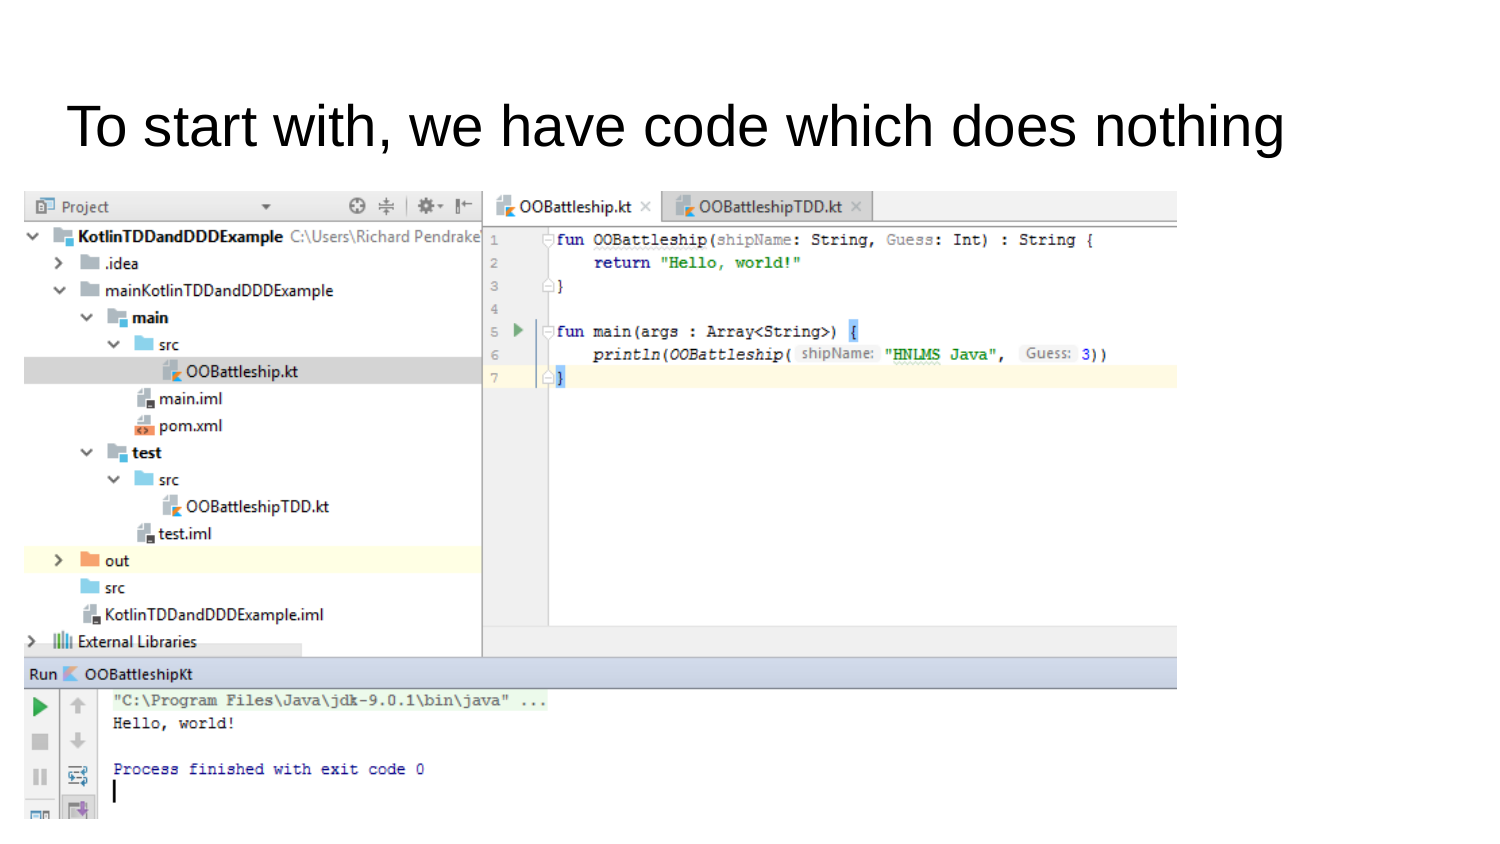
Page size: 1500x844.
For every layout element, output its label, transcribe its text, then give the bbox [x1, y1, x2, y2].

title To start with, we have code which does nothing [51, 72, 1449, 167]
picture [24, 191, 1177, 819]
